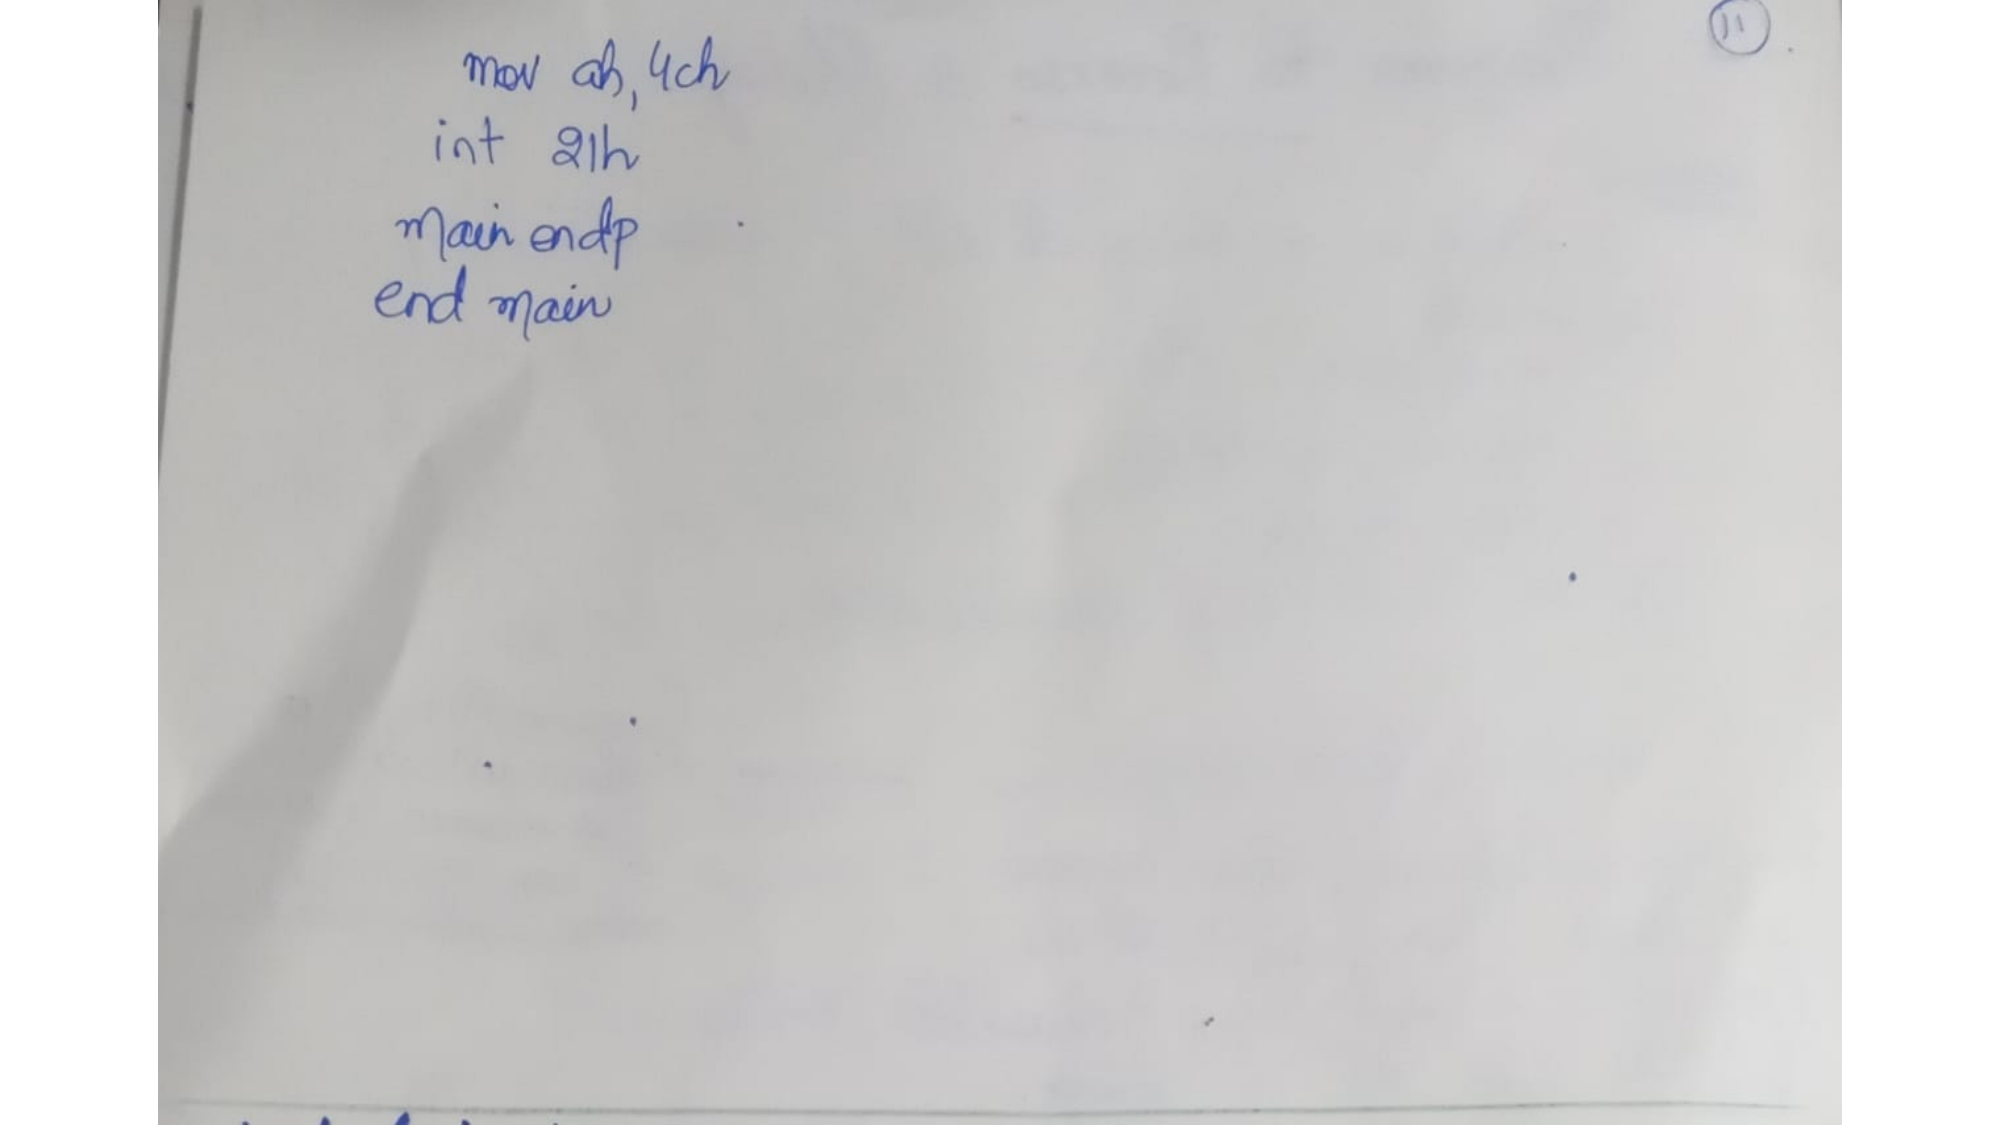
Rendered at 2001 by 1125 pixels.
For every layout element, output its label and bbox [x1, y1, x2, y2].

picture [158, 0, 1842, 1125]
